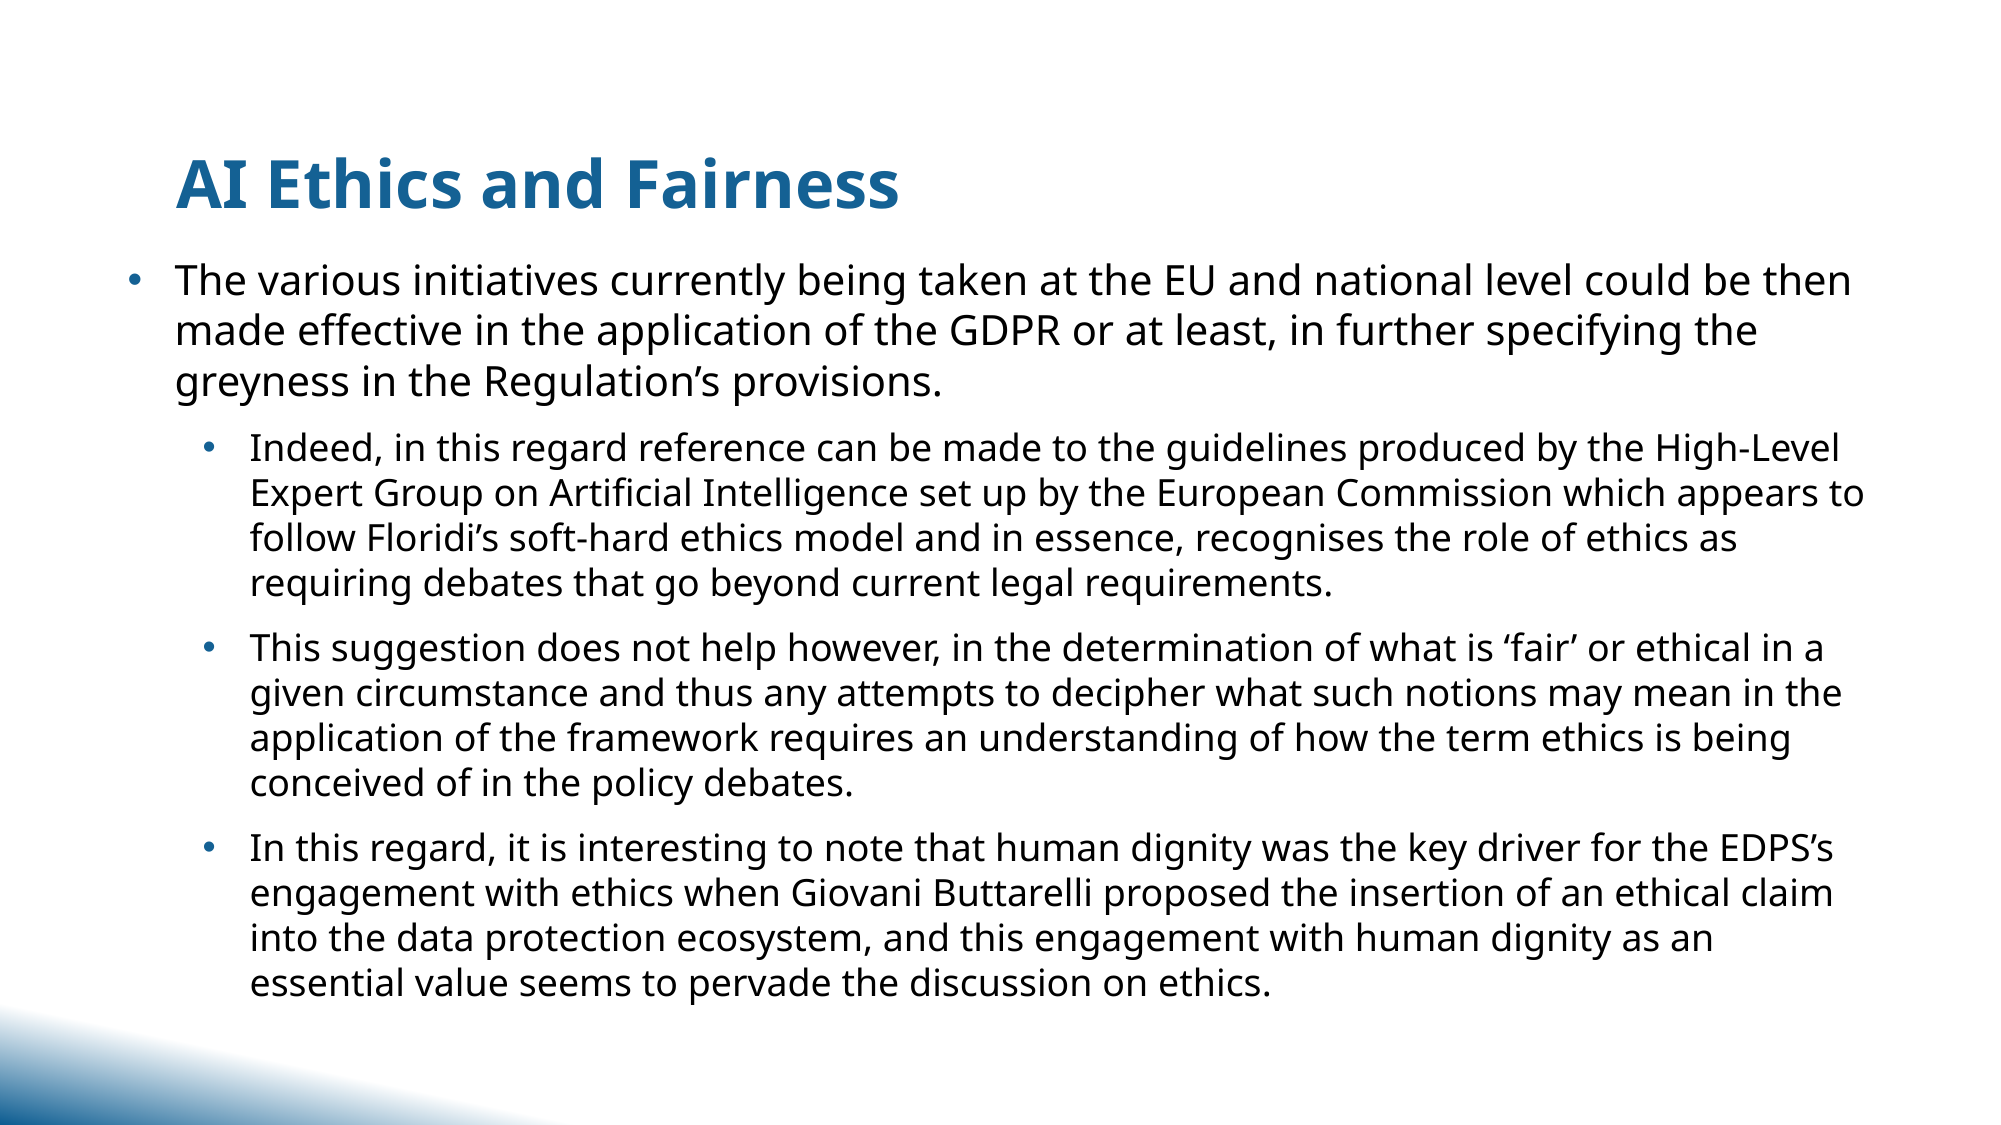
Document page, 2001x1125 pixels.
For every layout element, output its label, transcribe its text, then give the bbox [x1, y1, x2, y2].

list The various initiatives currently being taken at the EU and national level could be then made effective in the application of the GDPR or at least, in further specifying the greyness in the Regulation’s provisions. Indeed, in this regard reference can be made to the guidelines produced by the High-Level Expert Group on Artificial Intelligence set up by the European Commission which appears to follow Floridi’s soft-hard ethics model and in essence, recognises the role of ethics as requiring debates that go beyond current legal requirements. This suggestion does not help however, in the determination of what is ‘fair’ or ethical in a given circumstance and thus any attempts to decipher what such notions may mean in the application of the framework requires an understanding of how the term ethics is being conceived of in the policy debates. In this regard, it is interesting to note that human dignity was the key driver for the EDPS’s engagement with ethics when Giovani Buttarelli proposed the insertion of an ethical claim into the data protection ecosystem, and this engagement with human dignity as an essential value seems to pervade the discussion on ethics. [112, 215, 1890, 1043]
text_box AI Ethics and Fairness [161, 103, 1497, 260]
